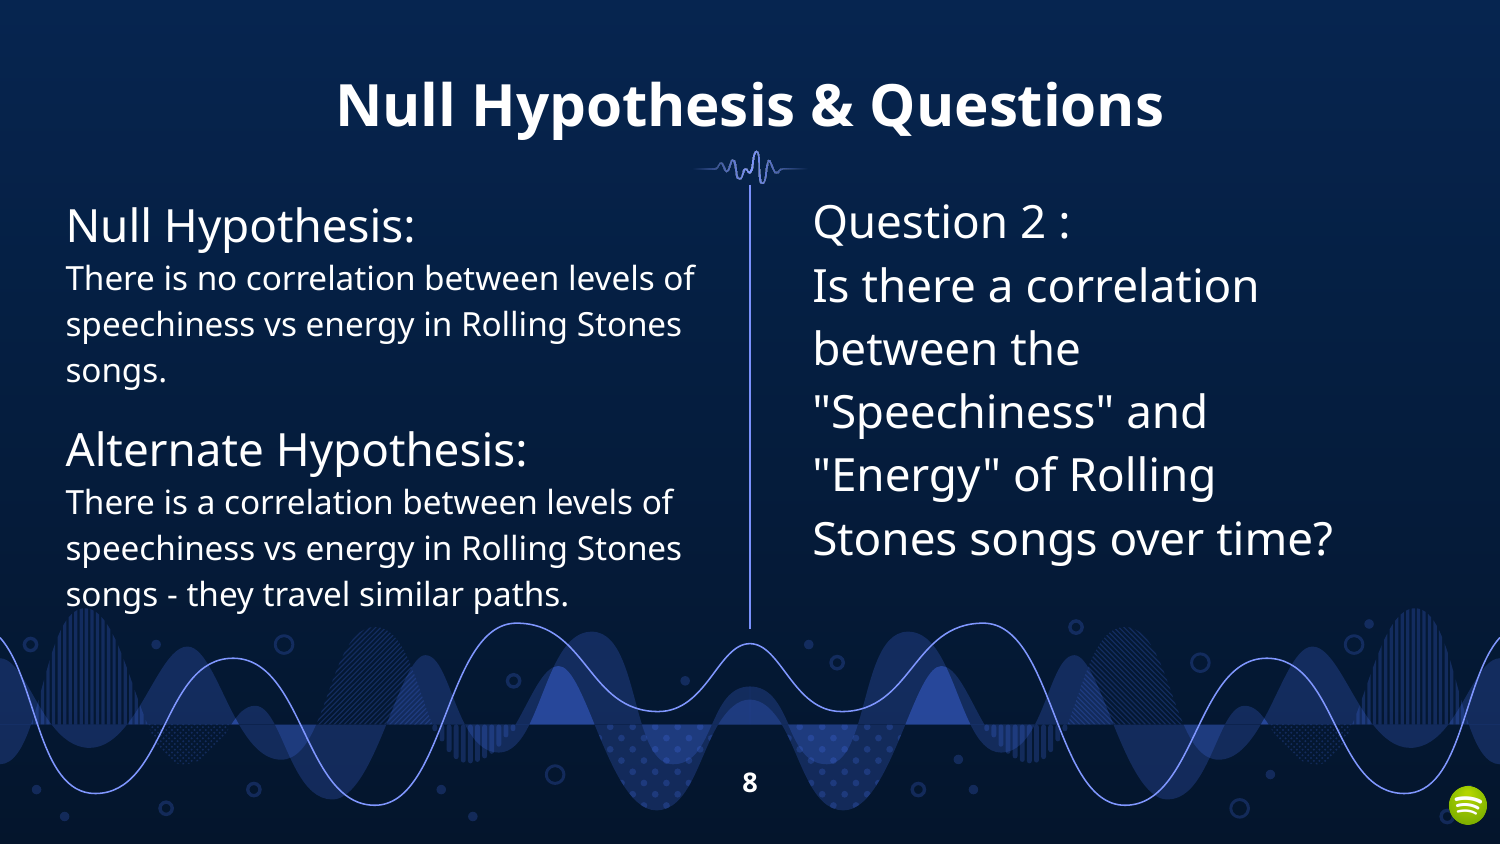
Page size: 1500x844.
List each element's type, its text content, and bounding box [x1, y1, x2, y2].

text_box Null Hypothesis: There is no correlation between levels of speechiness vs energy in Rolling Stones songs. [53, 188, 746, 411]
list Question 2 : Is there a correlation between the "Speechiness" and "Energy" of Rolling Stones songs over time? [799, 184, 1347, 673]
text_box Alternate Hypothesis: There is a correlation between levels of speechiness vs energy in Rolling Stones songs - they travel similar paths. [53, 411, 745, 631]
title Null Hypothesis & Questions [203, 74, 1297, 140]
slide_number 8 [705, 724, 795, 844]
picture [1447, 783, 1490, 827]
